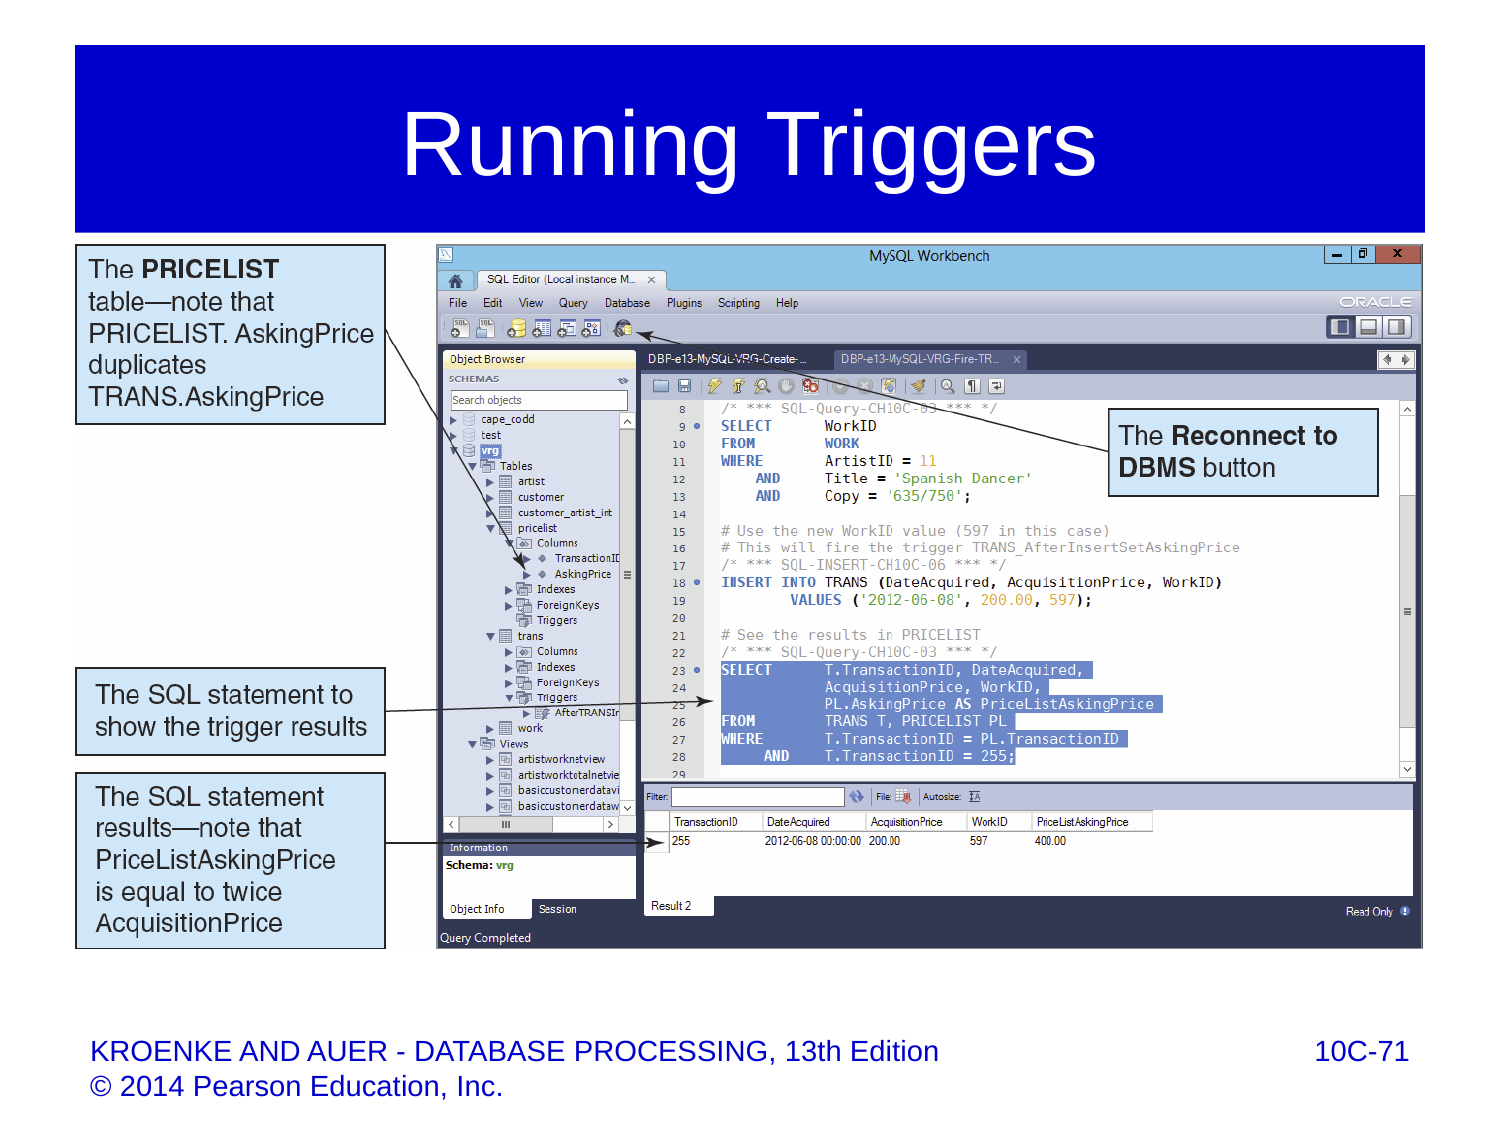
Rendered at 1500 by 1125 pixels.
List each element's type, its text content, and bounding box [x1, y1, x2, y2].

title Running Triggers [75, 45, 1425, 233]
footer KROENKE AND AUER - DATABASE PROCESSING, 13th Edition © 2014 Pearson Education, Inc. [74, 1024, 988, 1104]
picture [74, 244, 1423, 949]
slide_number 10C-71 [1074, 1024, 1426, 1103]
